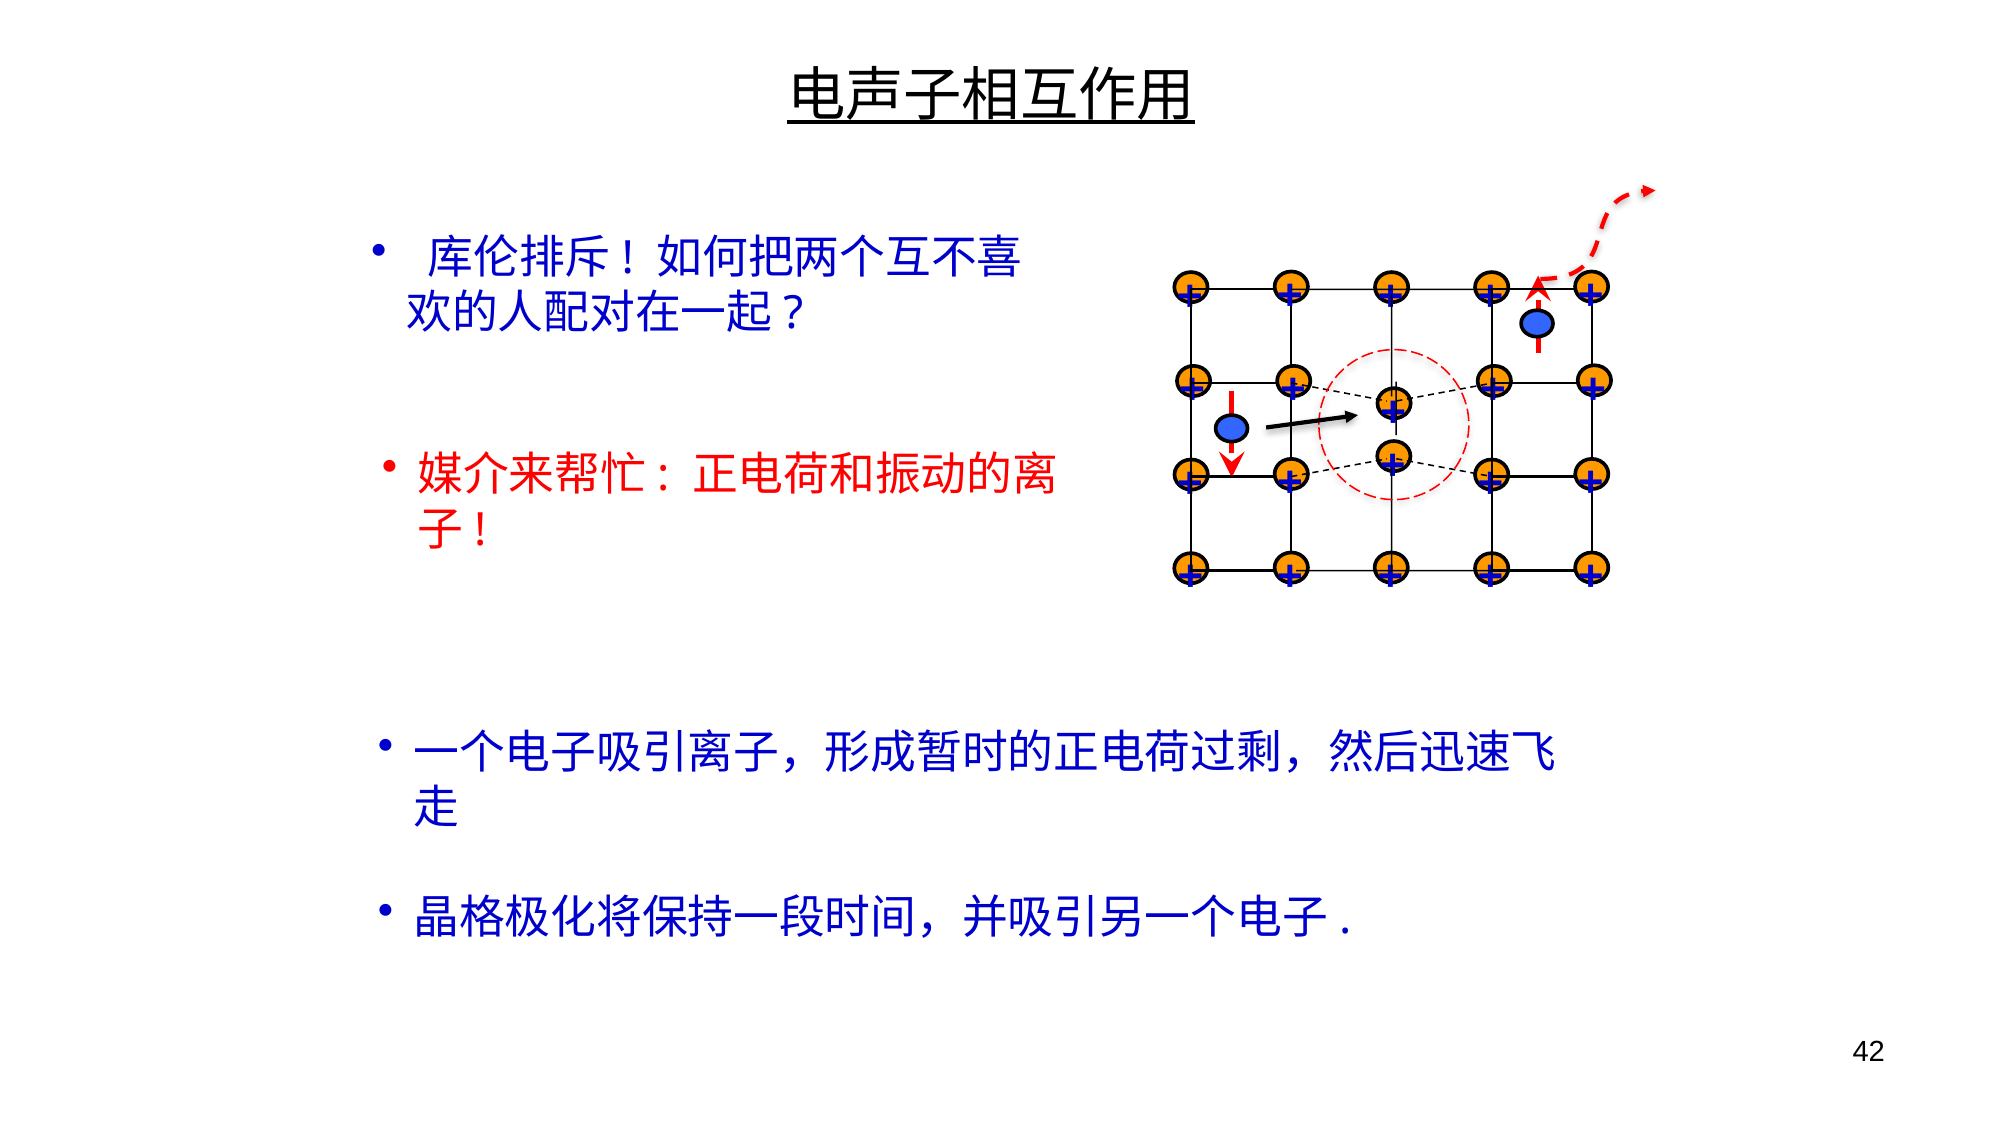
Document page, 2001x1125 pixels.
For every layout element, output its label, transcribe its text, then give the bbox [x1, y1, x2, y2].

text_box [1540, 190, 1656, 280]
text_box 库伦排斥! 如何把两个互不喜欢的人配对在一起? [356, 220, 1050, 346]
text_box 媒介来帮忙: 正电荷和振动的离子! [367, 437, 1085, 562]
text_box 电声子相互作用 [305, 54, 1677, 130]
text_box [1265, 414, 1359, 428]
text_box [1155, 257, 1628, 611]
slide_number 42 [1433, 1024, 1901, 1103]
text_box 一个电子吸引离子，形成暂时的正电荷过剩，然后迅速飞走 晶格极化将保持一段时间，并吸引另一个电子. [363, 715, 1607, 951]
